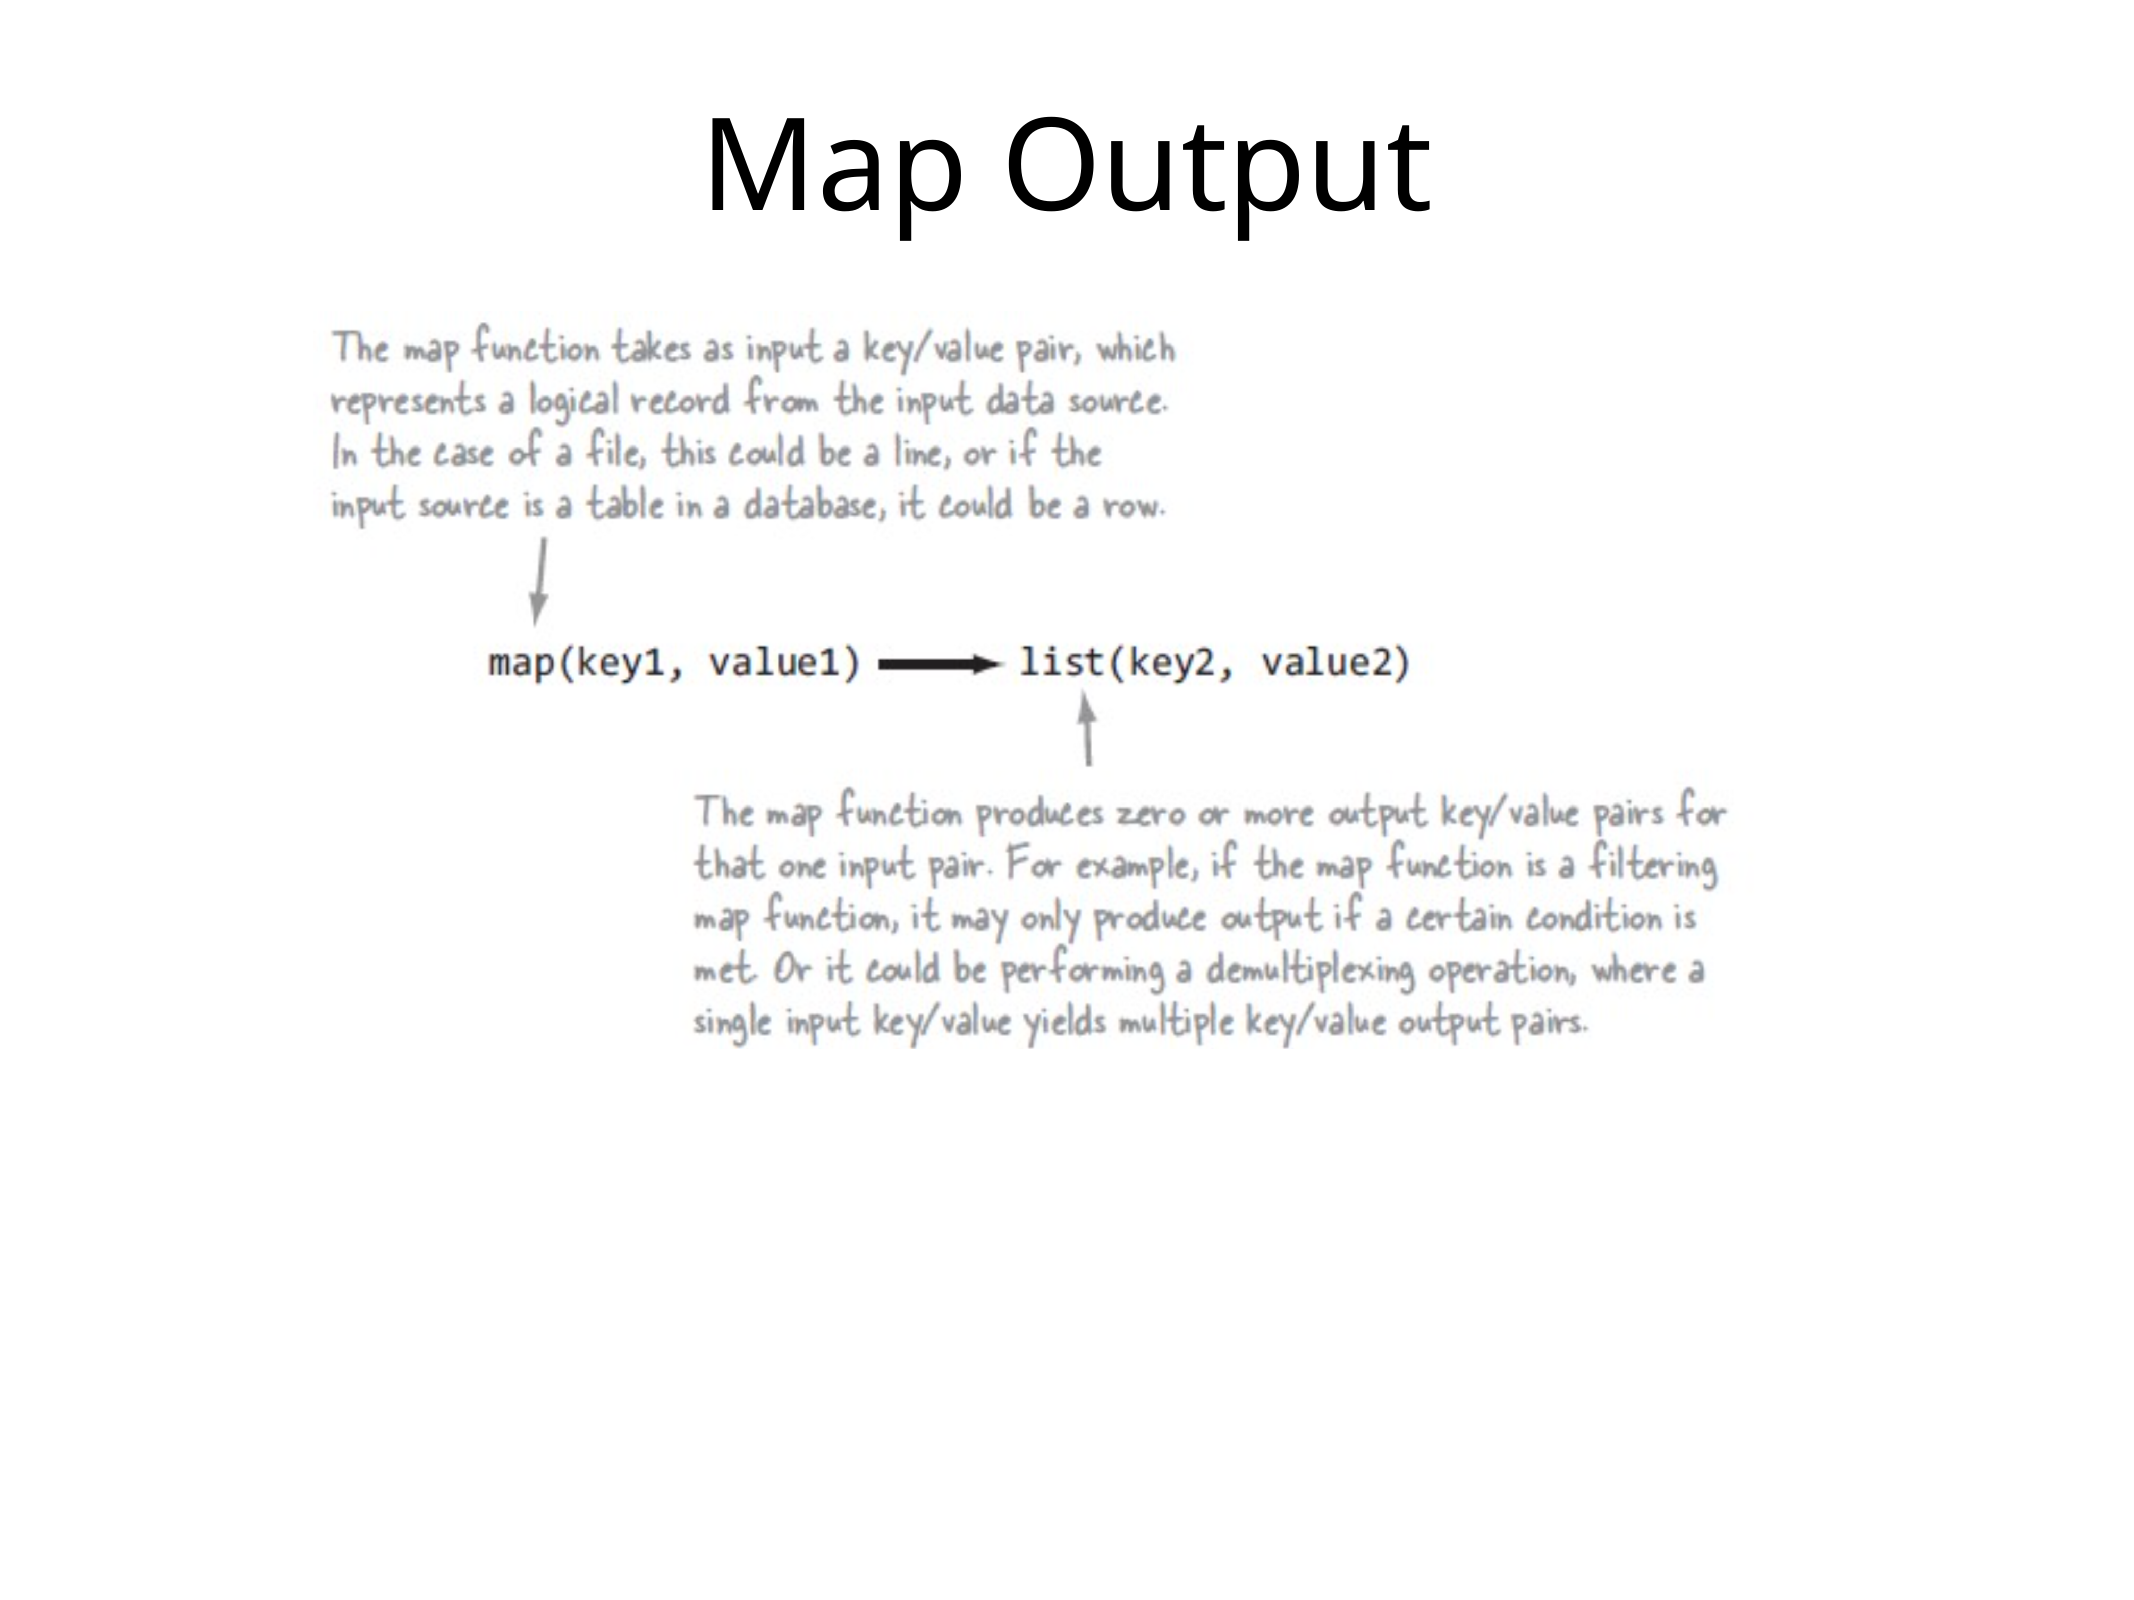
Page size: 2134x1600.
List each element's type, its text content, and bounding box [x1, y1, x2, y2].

title Map Output [155, 72, 1978, 245]
picture [313, 310, 1783, 1050]
